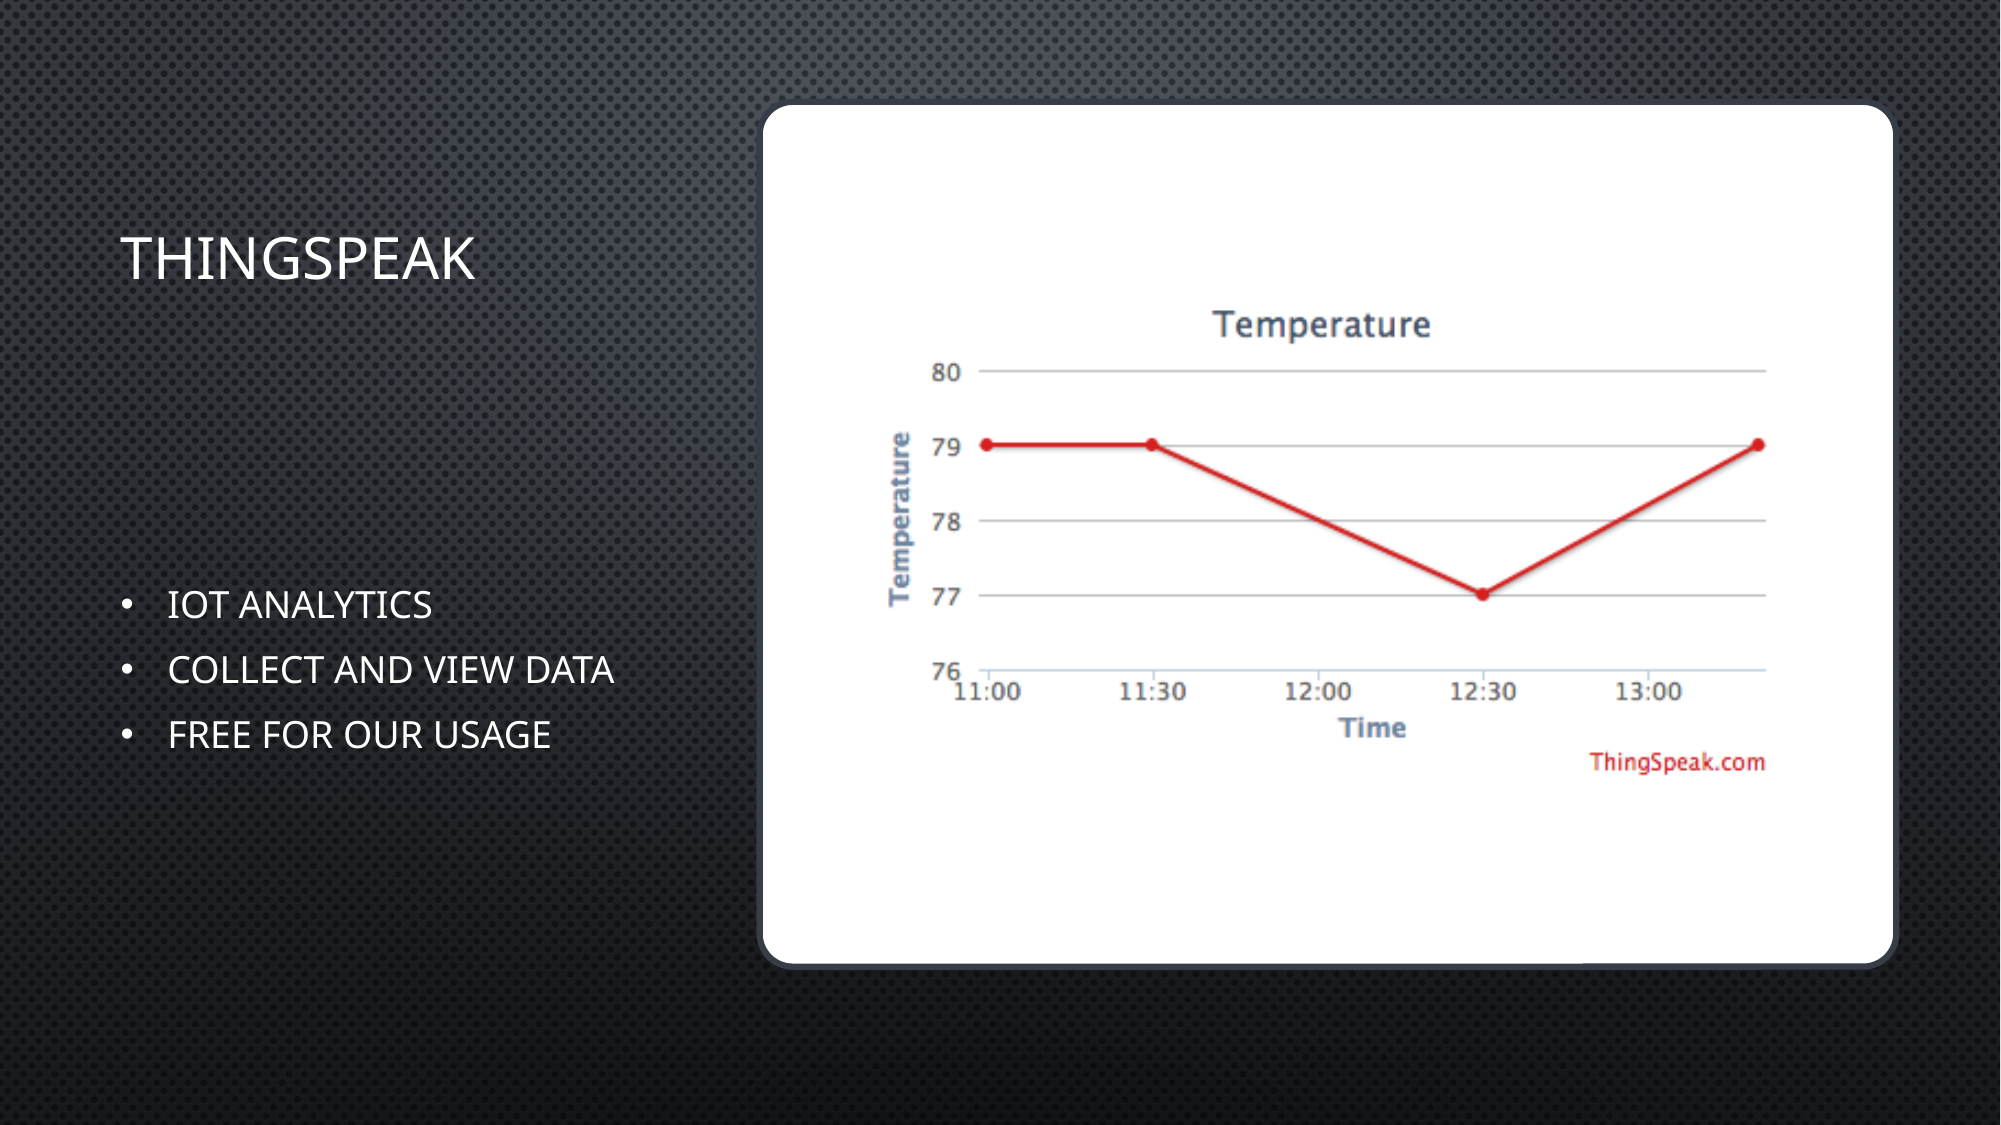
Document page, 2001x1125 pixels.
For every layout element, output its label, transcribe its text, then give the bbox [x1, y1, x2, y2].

text_box [758, 100, 1898, 969]
picture [840, 275, 1815, 793]
title Thingspeak [105, 99, 704, 413]
list IoT Analytics Collect and View Data Free for our usage [105, 437, 704, 966]
